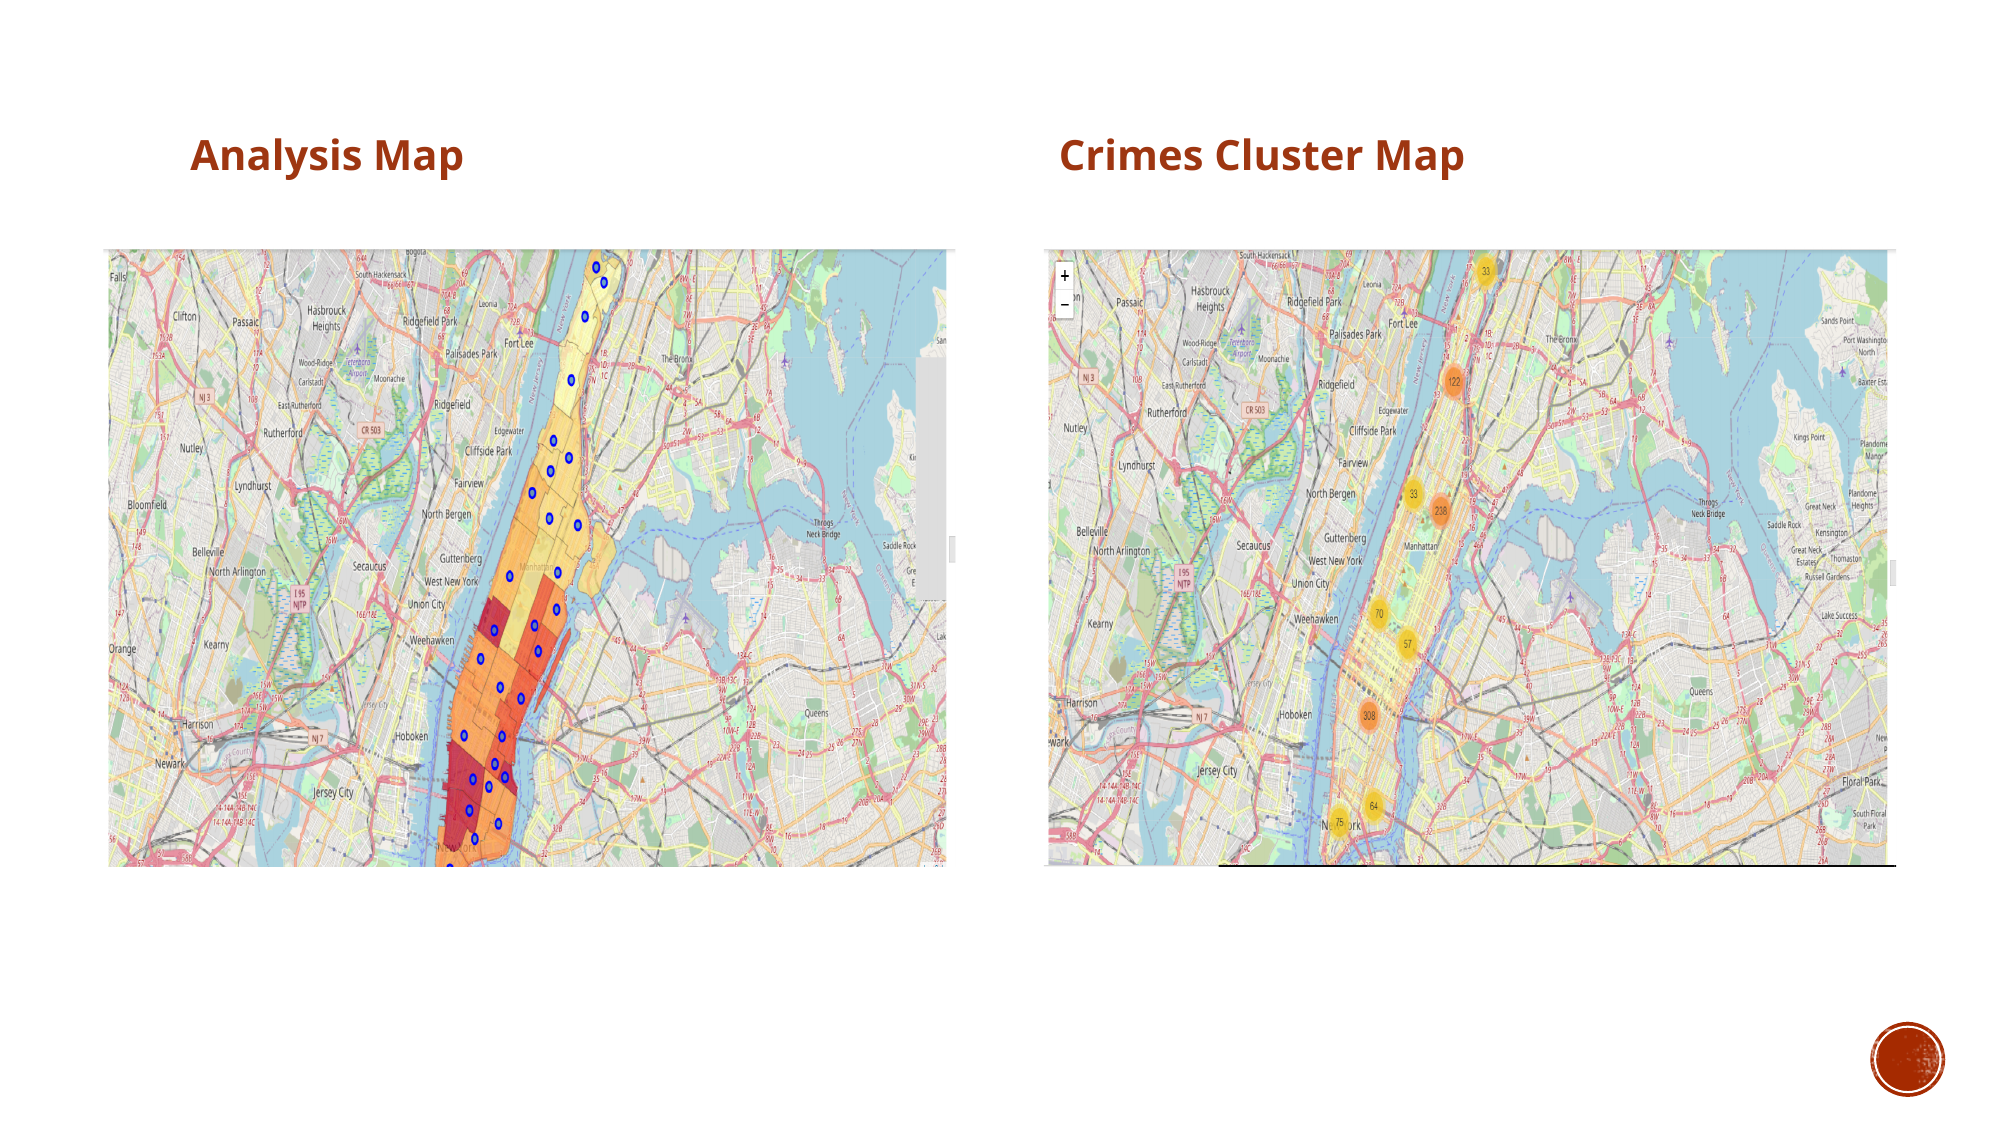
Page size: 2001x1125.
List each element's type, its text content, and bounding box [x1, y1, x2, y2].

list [106, 250, 954, 864]
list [1046, 249, 1895, 865]
picture [1043, 247, 1897, 867]
list Analysis Map [175, 104, 956, 210]
list Crimes Cluster Map [1043, 104, 1824, 210]
